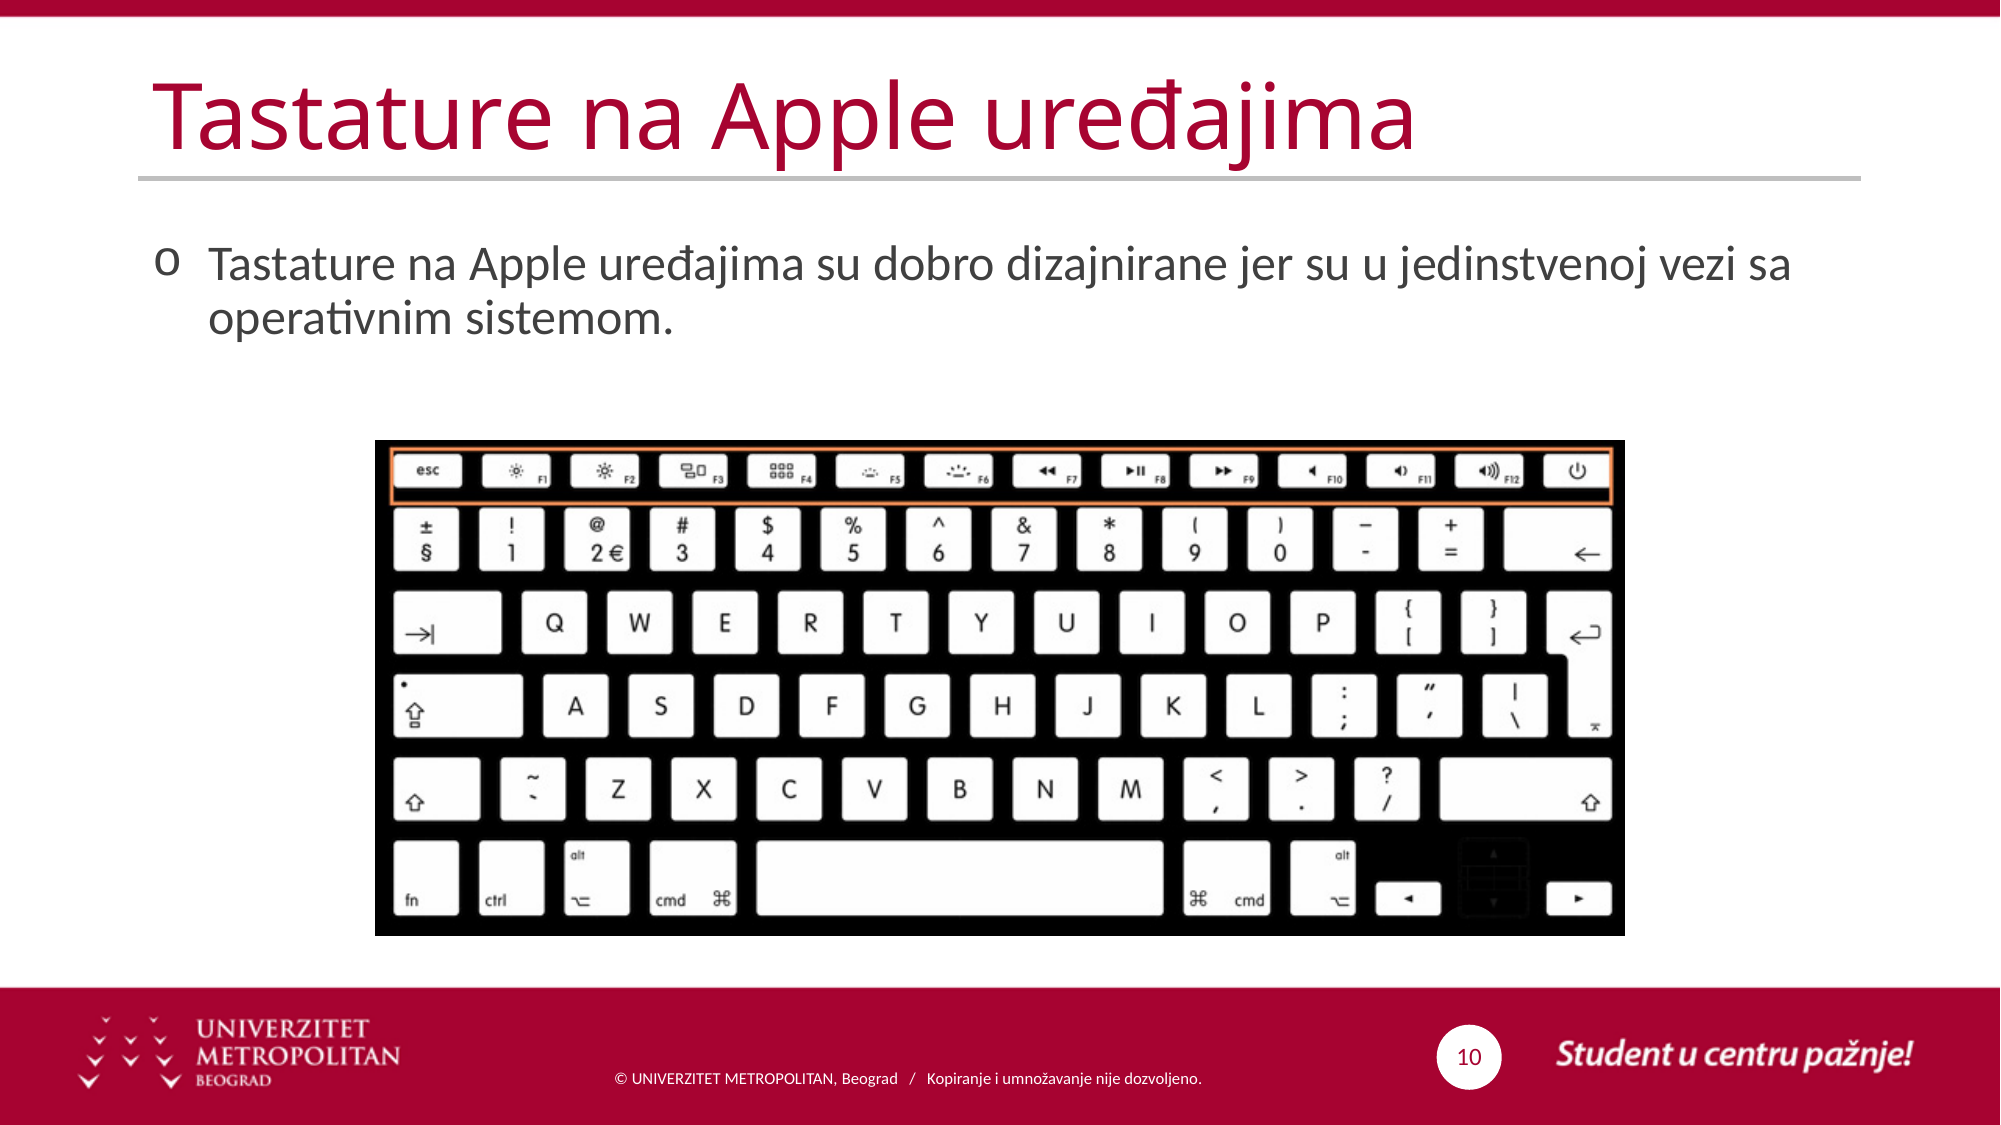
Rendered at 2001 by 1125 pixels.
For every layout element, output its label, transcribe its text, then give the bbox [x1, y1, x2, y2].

picture [0, 0, 2000, 1125]
title Tastature na Apple uređajima [137, 63, 1863, 202]
list Tastature na Apple uređajima su dobro dizajnirane jer su u jedinstvenoj vezi sa operativnim sistemom. [137, 230, 1863, 944]
